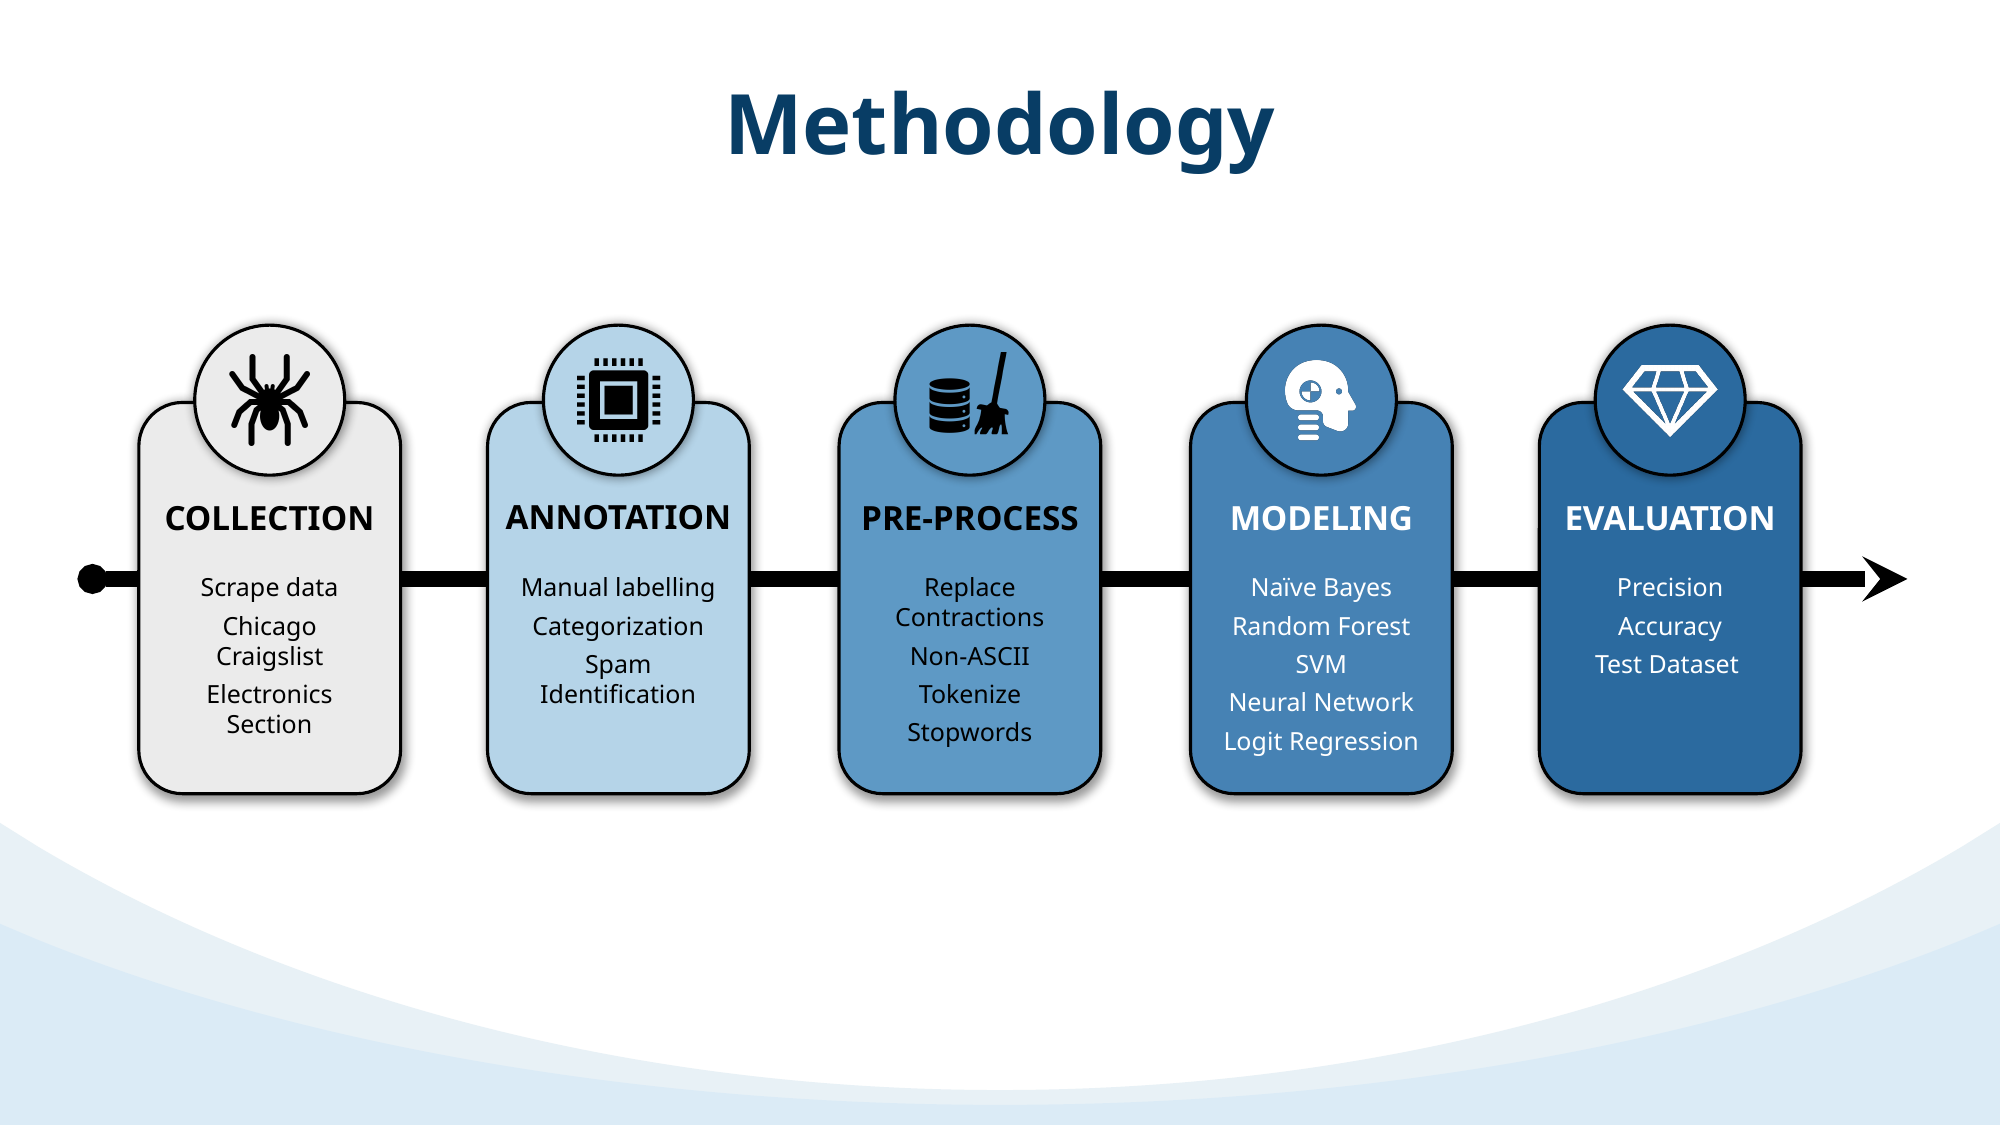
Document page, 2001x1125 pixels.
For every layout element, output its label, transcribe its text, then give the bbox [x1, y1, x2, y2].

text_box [1190, 324, 1453, 794]
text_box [487, 324, 750, 794]
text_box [1539, 324, 1802, 794]
text_box Methodology [107, 71, 1893, 173]
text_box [138, 324, 401, 794]
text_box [836, 324, 1104, 794]
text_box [0, 822, 2000, 1125]
